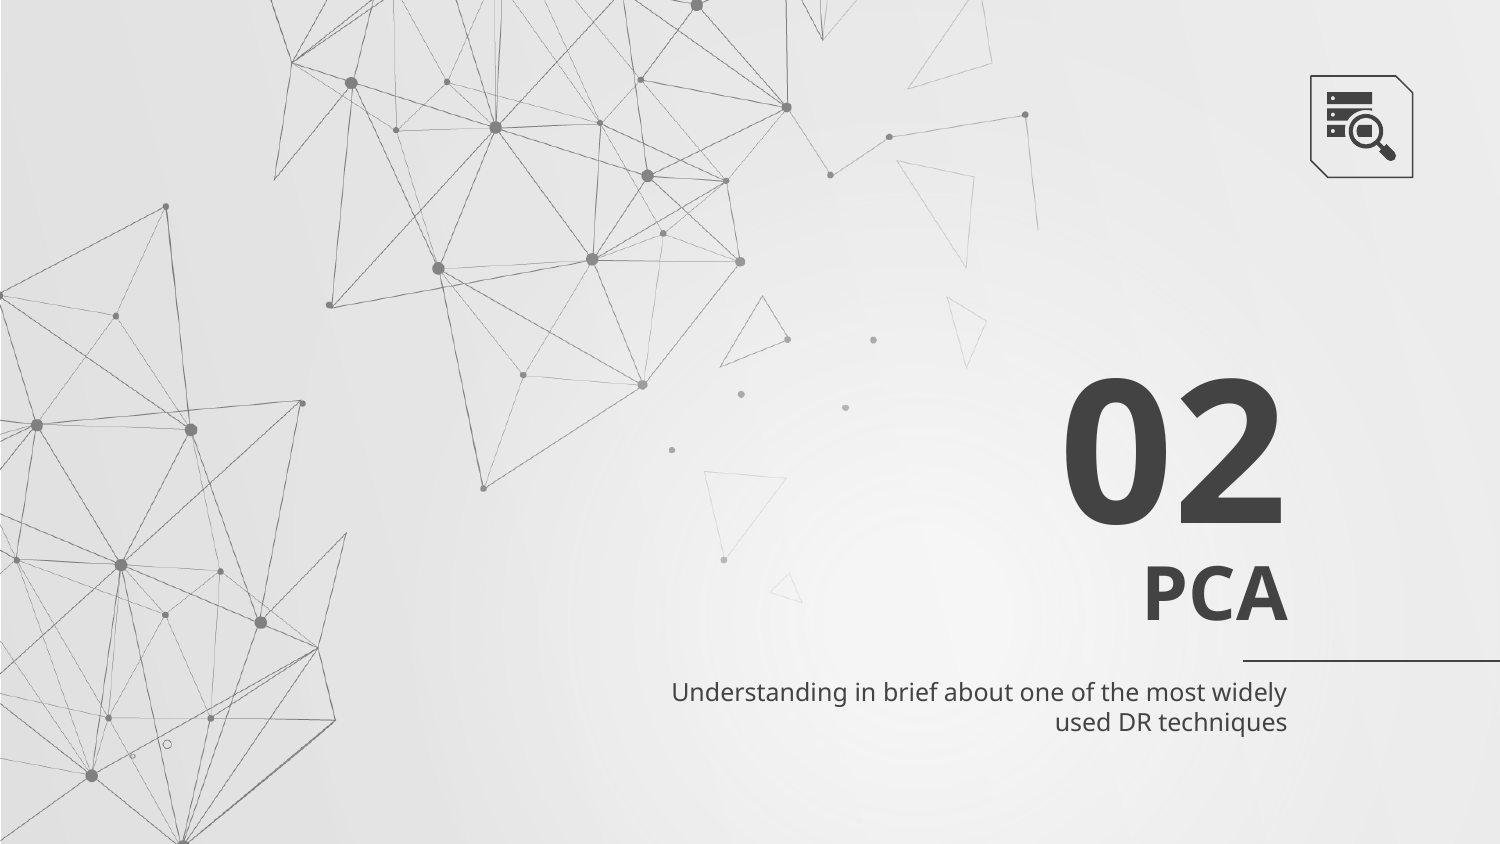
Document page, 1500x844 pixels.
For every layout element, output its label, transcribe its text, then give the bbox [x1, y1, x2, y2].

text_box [1326, 91, 1397, 162]
title 02 [814, 381, 1304, 505]
title PCA [450, 432, 1304, 748]
subtitle Understanding in brief about one of the most widely used DR techniques [609, 661, 1303, 750]
picture [0, 0, 1500, 844]
text_box [1310, 76, 1413, 178]
